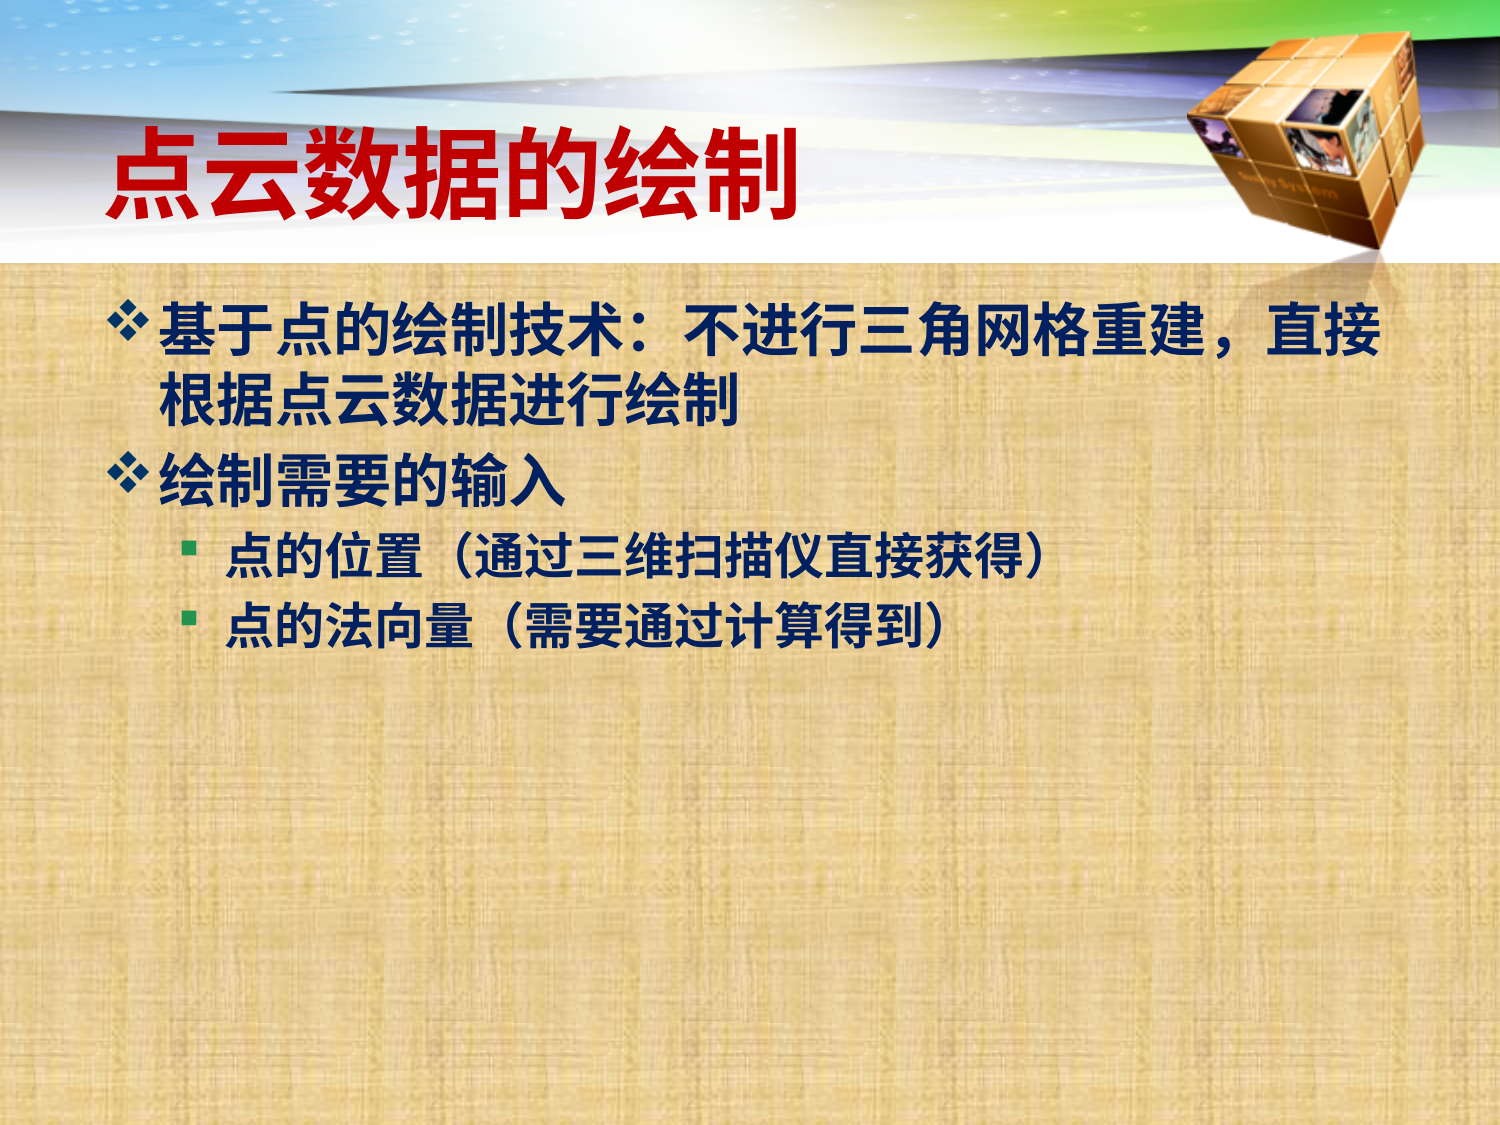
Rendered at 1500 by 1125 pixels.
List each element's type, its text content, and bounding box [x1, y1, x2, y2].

picture [0, 0, 1500, 1125]
list 基于点的绘制技术：不进行三角网格重建，直接根据点云数据进行绘制 绘制需要的输入 点的位置（通过三维扫描仪直接获得） 点的法向量（需要通过计算得到） [87, 285, 1436, 1059]
title 点云数据的绘制 [87, 99, 1138, 244]
